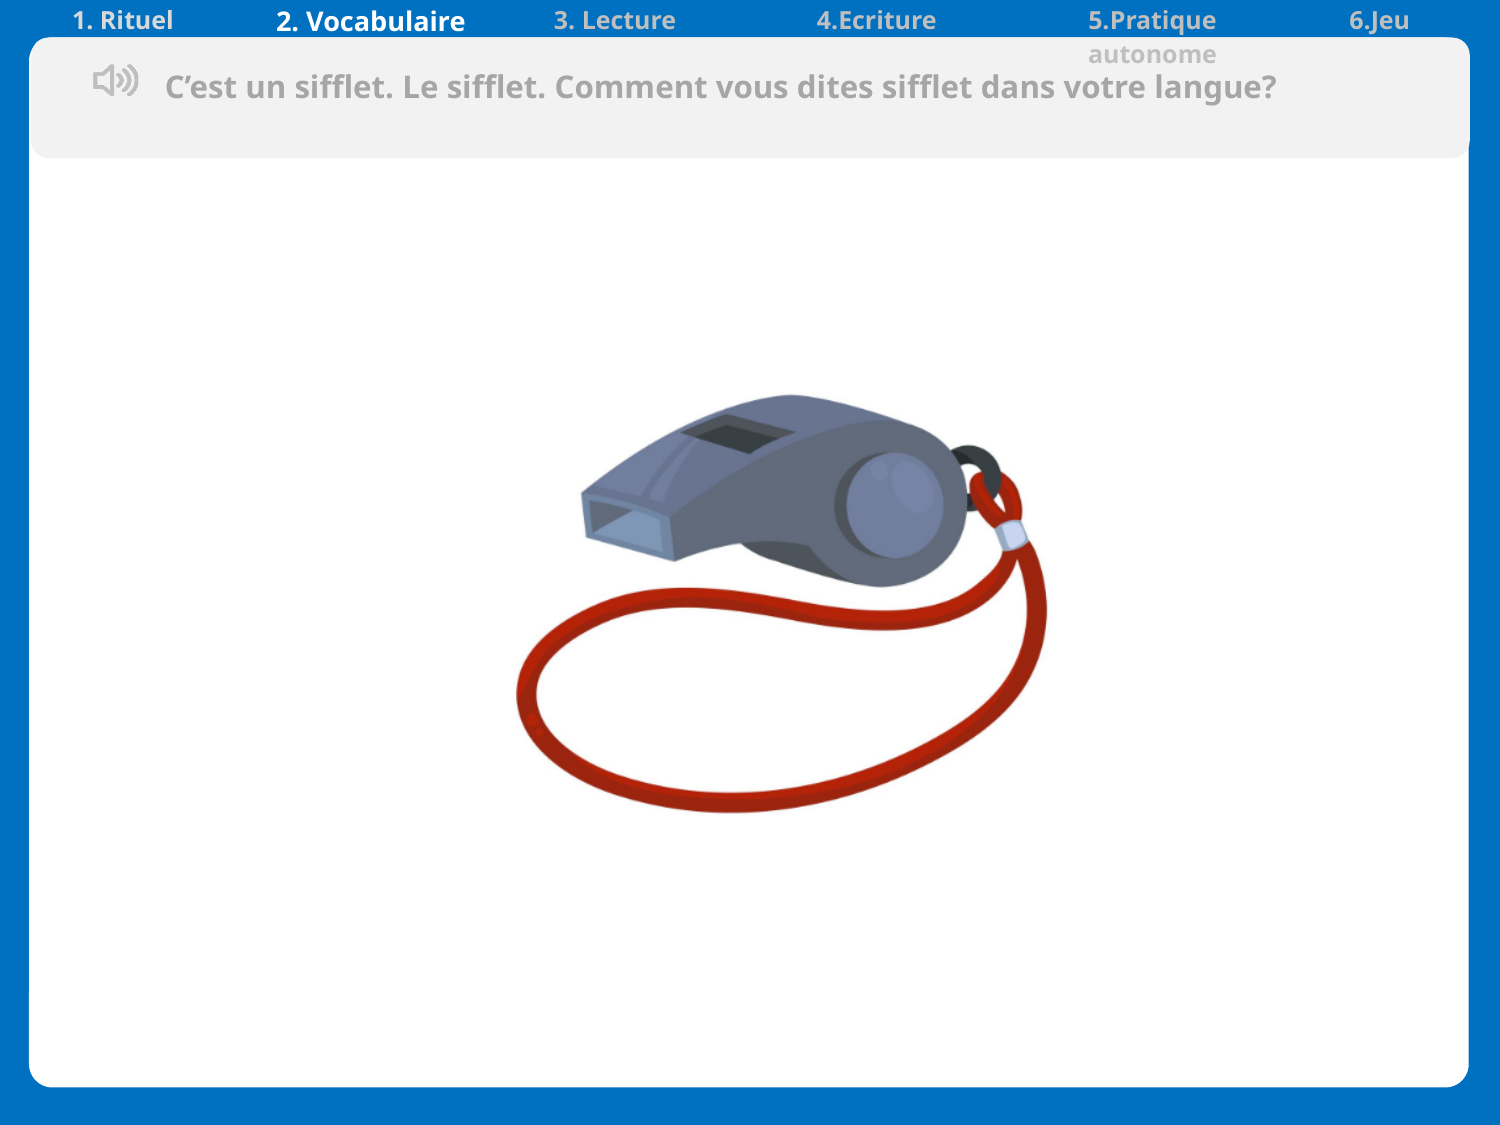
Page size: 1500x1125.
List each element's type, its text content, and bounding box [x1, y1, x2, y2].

picture [418, 331, 1115, 856]
text_box C’est un sifflet. Le sifflet. Comment vous dites sifflet dans votre langue? [149, 55, 1407, 113]
table_header 4.Ecriture [737, 0, 1016, 55]
table_header 5.Pratique autonome [1016, 0, 1289, 55]
text_box [29, 49, 1472, 161]
table_header 3. Lecture [493, 0, 737, 55]
text_box [93, 79, 139, 96]
table_header 2. Vocabulaire [249, 0, 493, 55]
text_box [0, 0, 1500, 1125]
table_header 1. Rituel [4, 0, 249, 79]
table_header 6.Jeu [1289, 0, 1471, 79]
text_box [26, 79, 1471, 1090]
